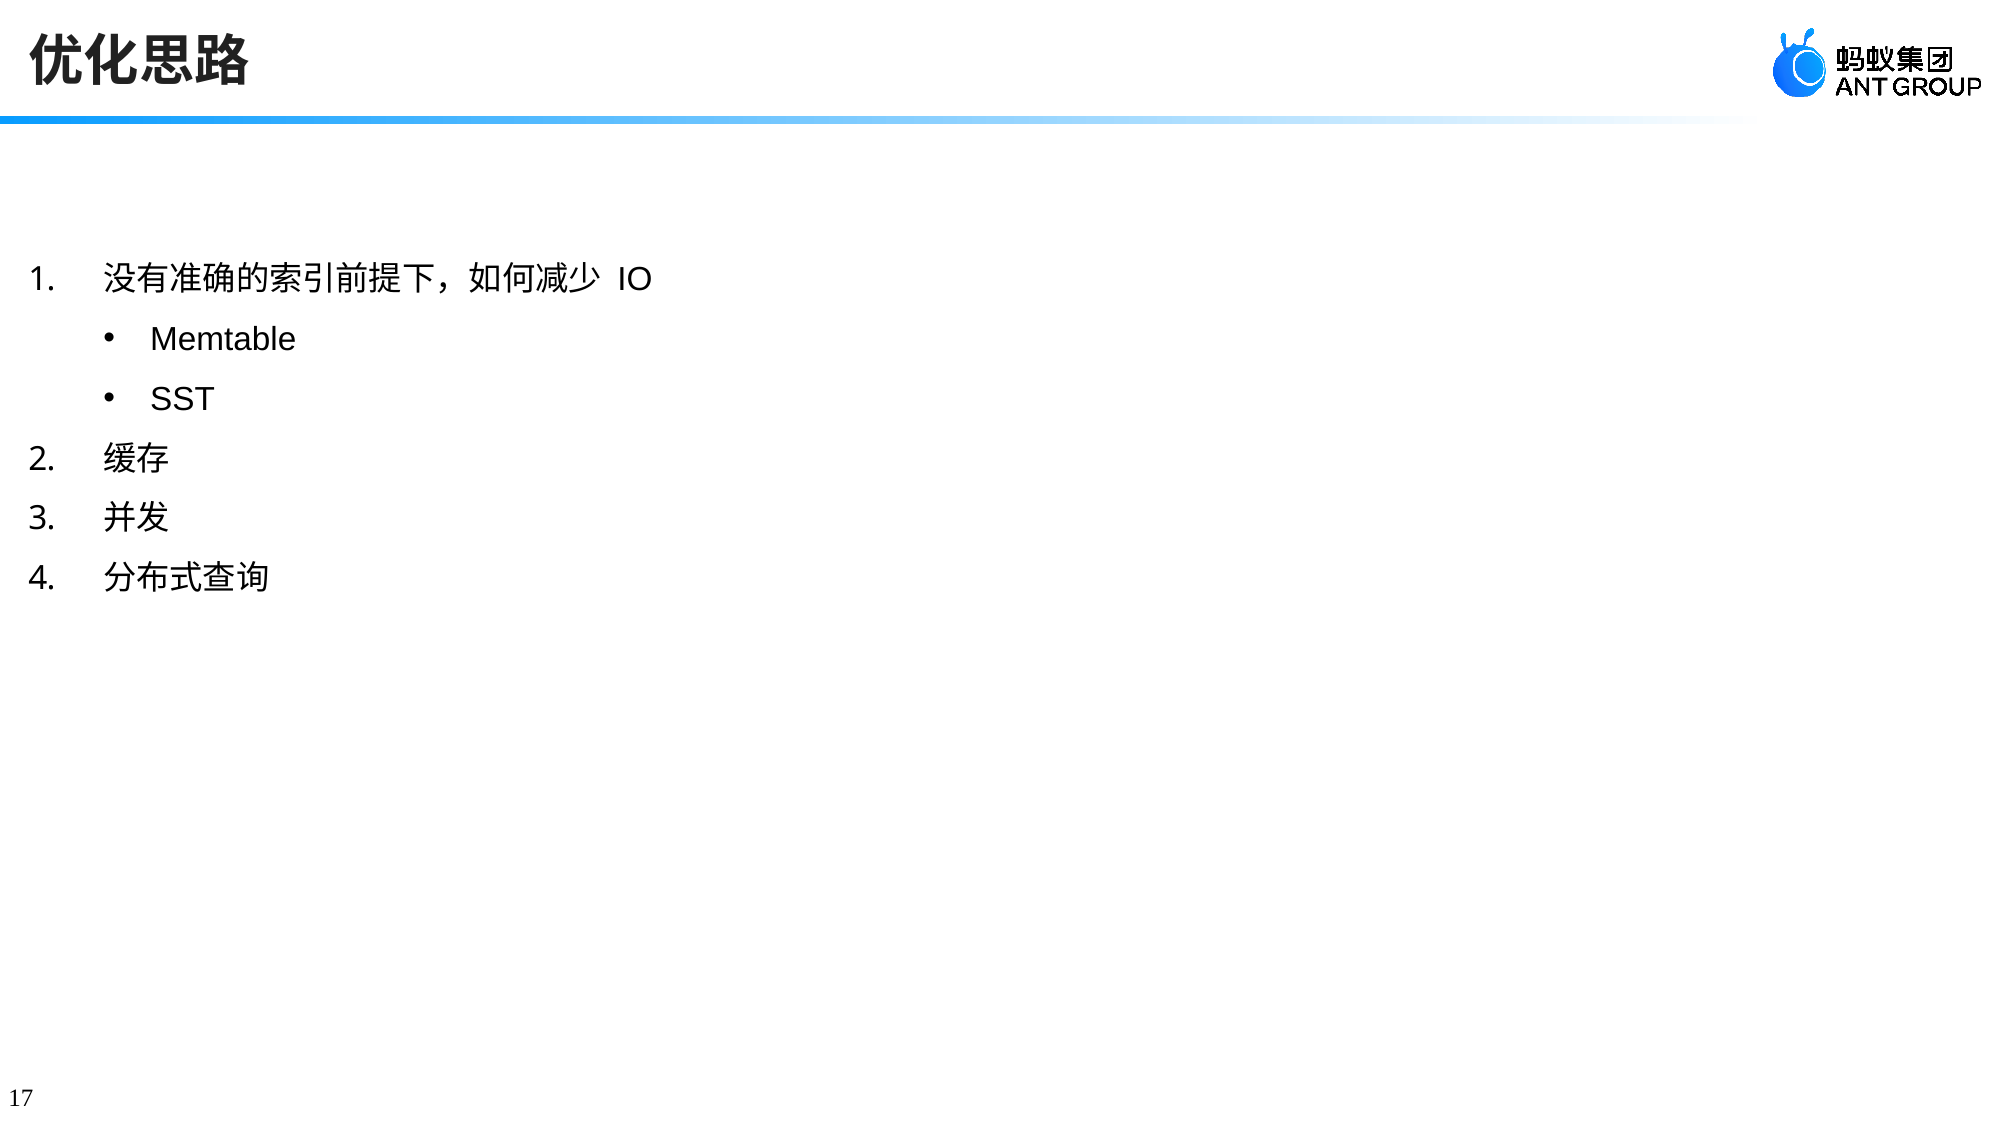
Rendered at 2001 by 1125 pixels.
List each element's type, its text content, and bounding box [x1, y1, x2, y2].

slide_number 17 [0, 1072, 50, 1121]
text_box 没有准确的索引前提下，如何减少 IO Memtable SST 缓存 并发 分布式查询 [13, 229, 902, 679]
title 优化思路 [13, 10, 1762, 105]
picture [1773, 28, 1981, 97]
